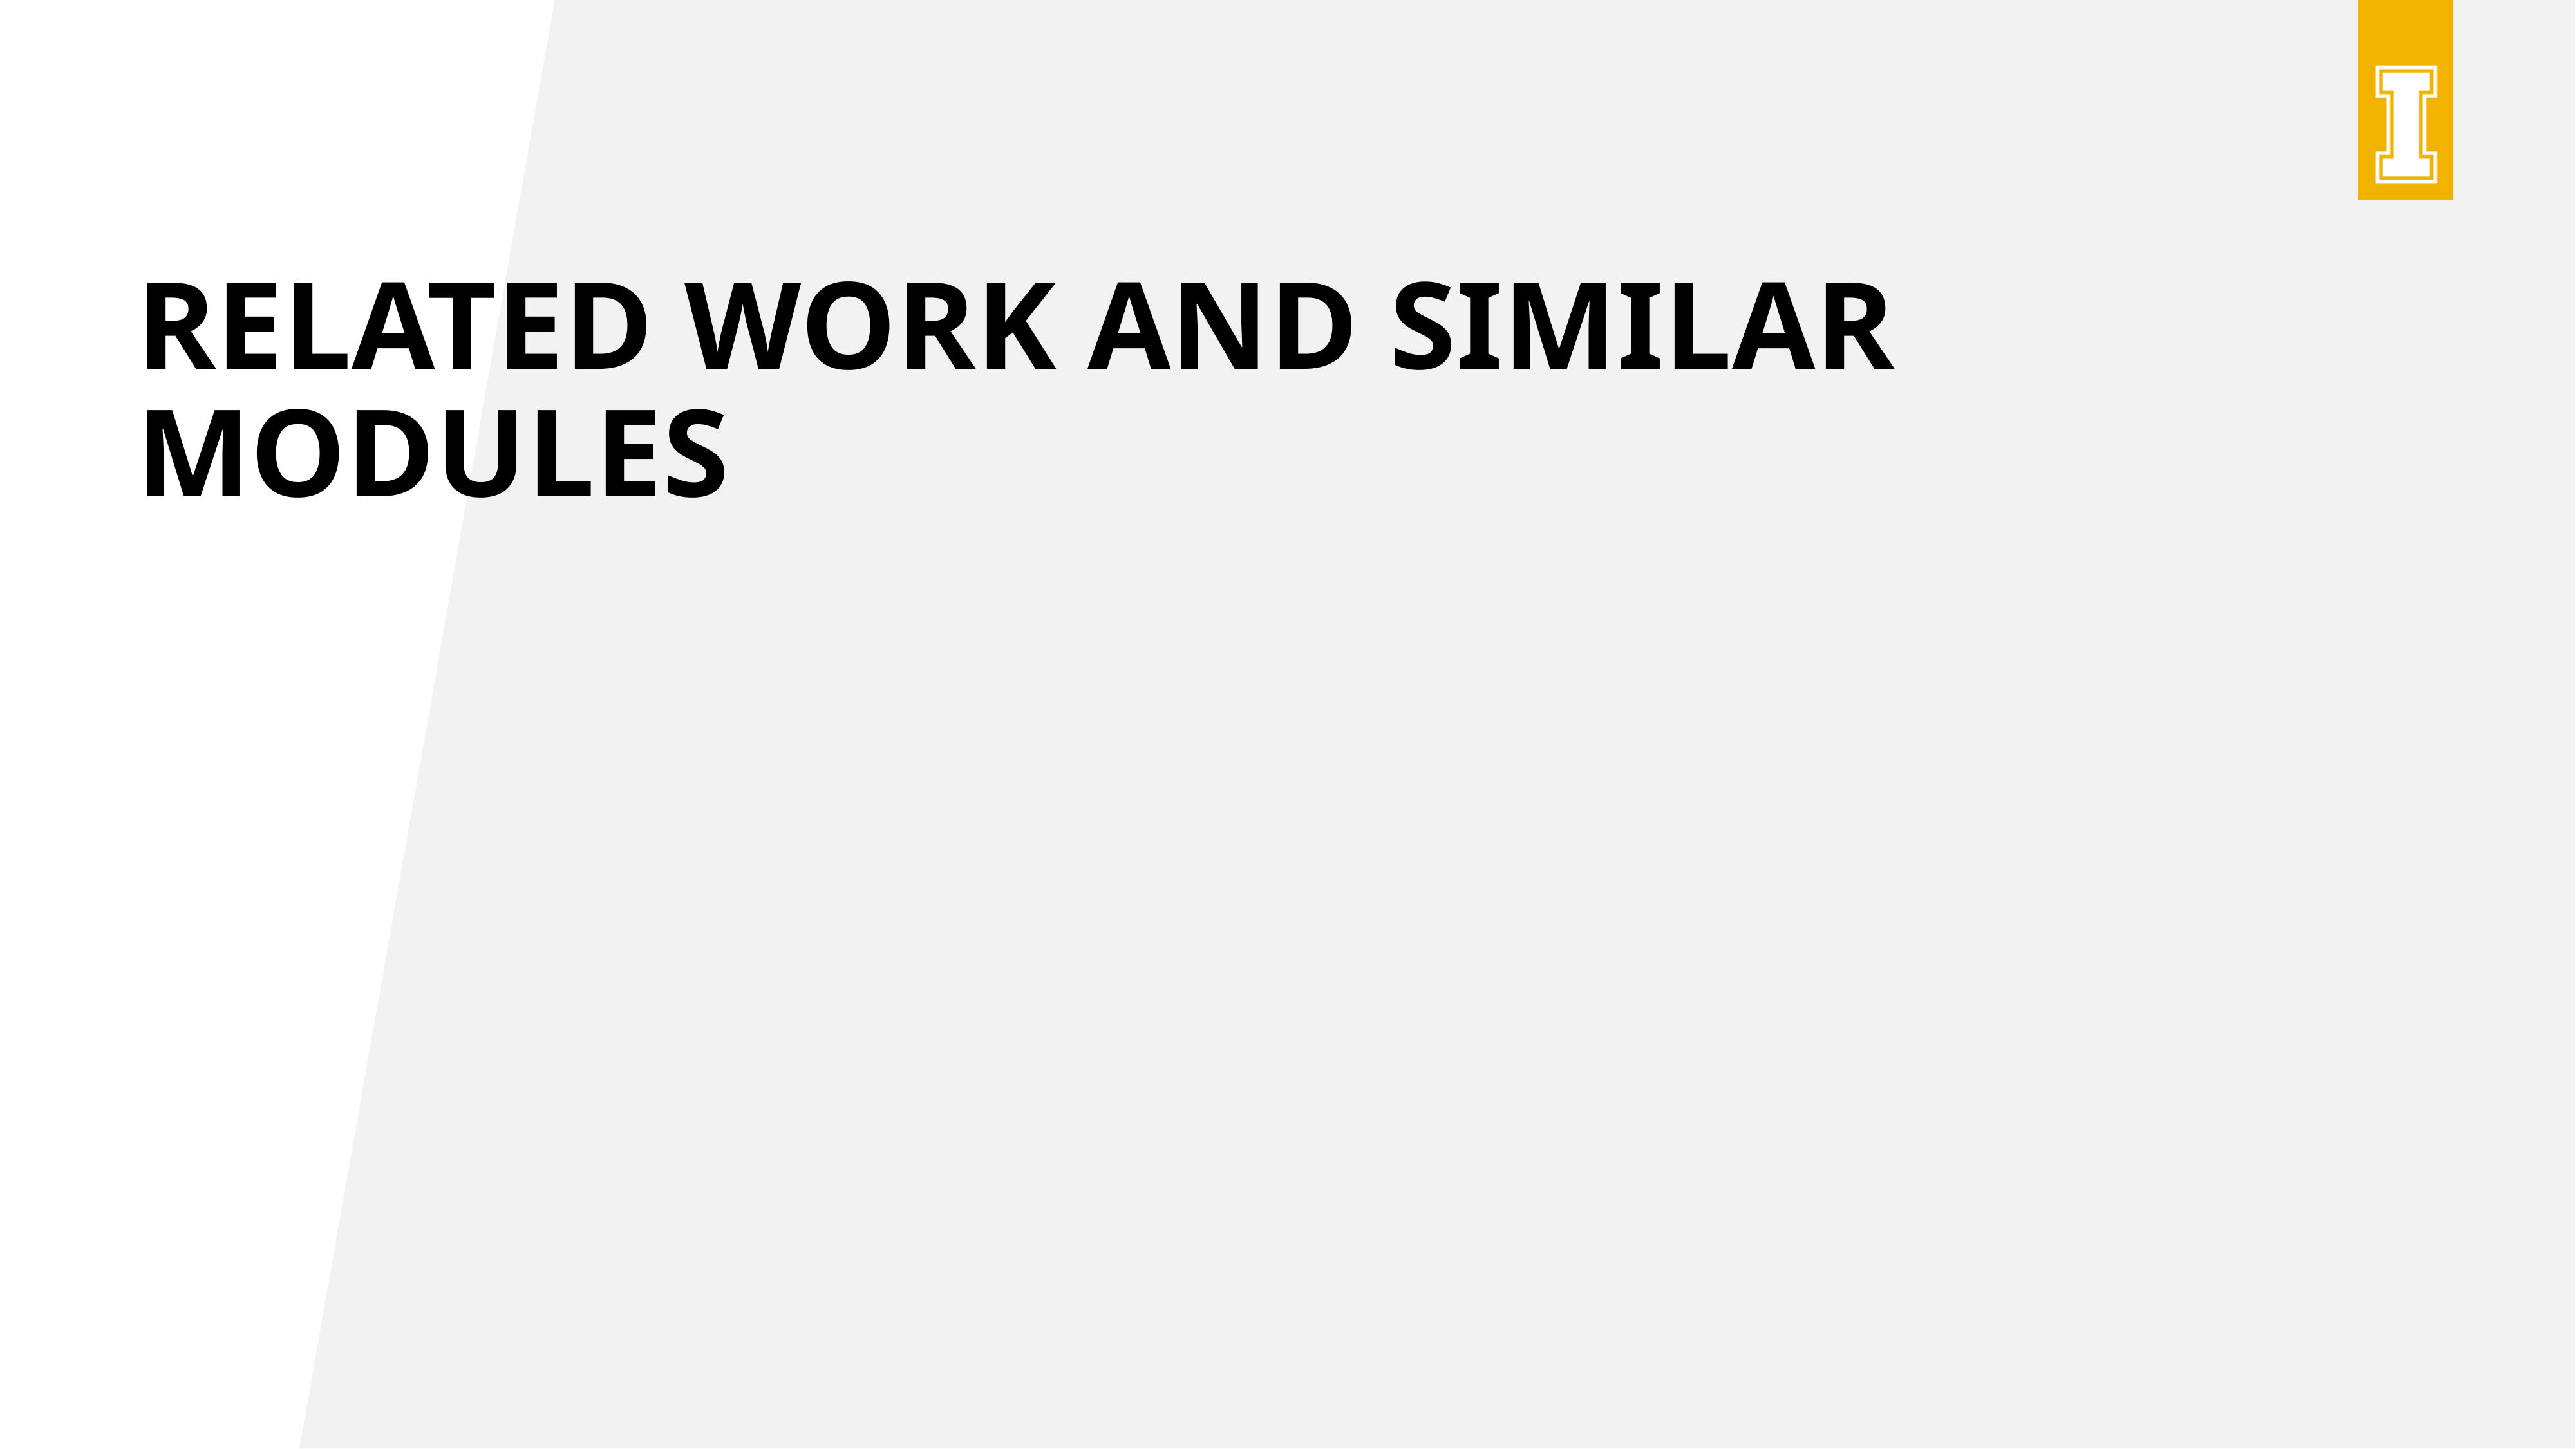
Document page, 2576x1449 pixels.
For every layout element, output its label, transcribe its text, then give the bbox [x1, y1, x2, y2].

title Related work and similar modules [136, 266, 2358, 395]
